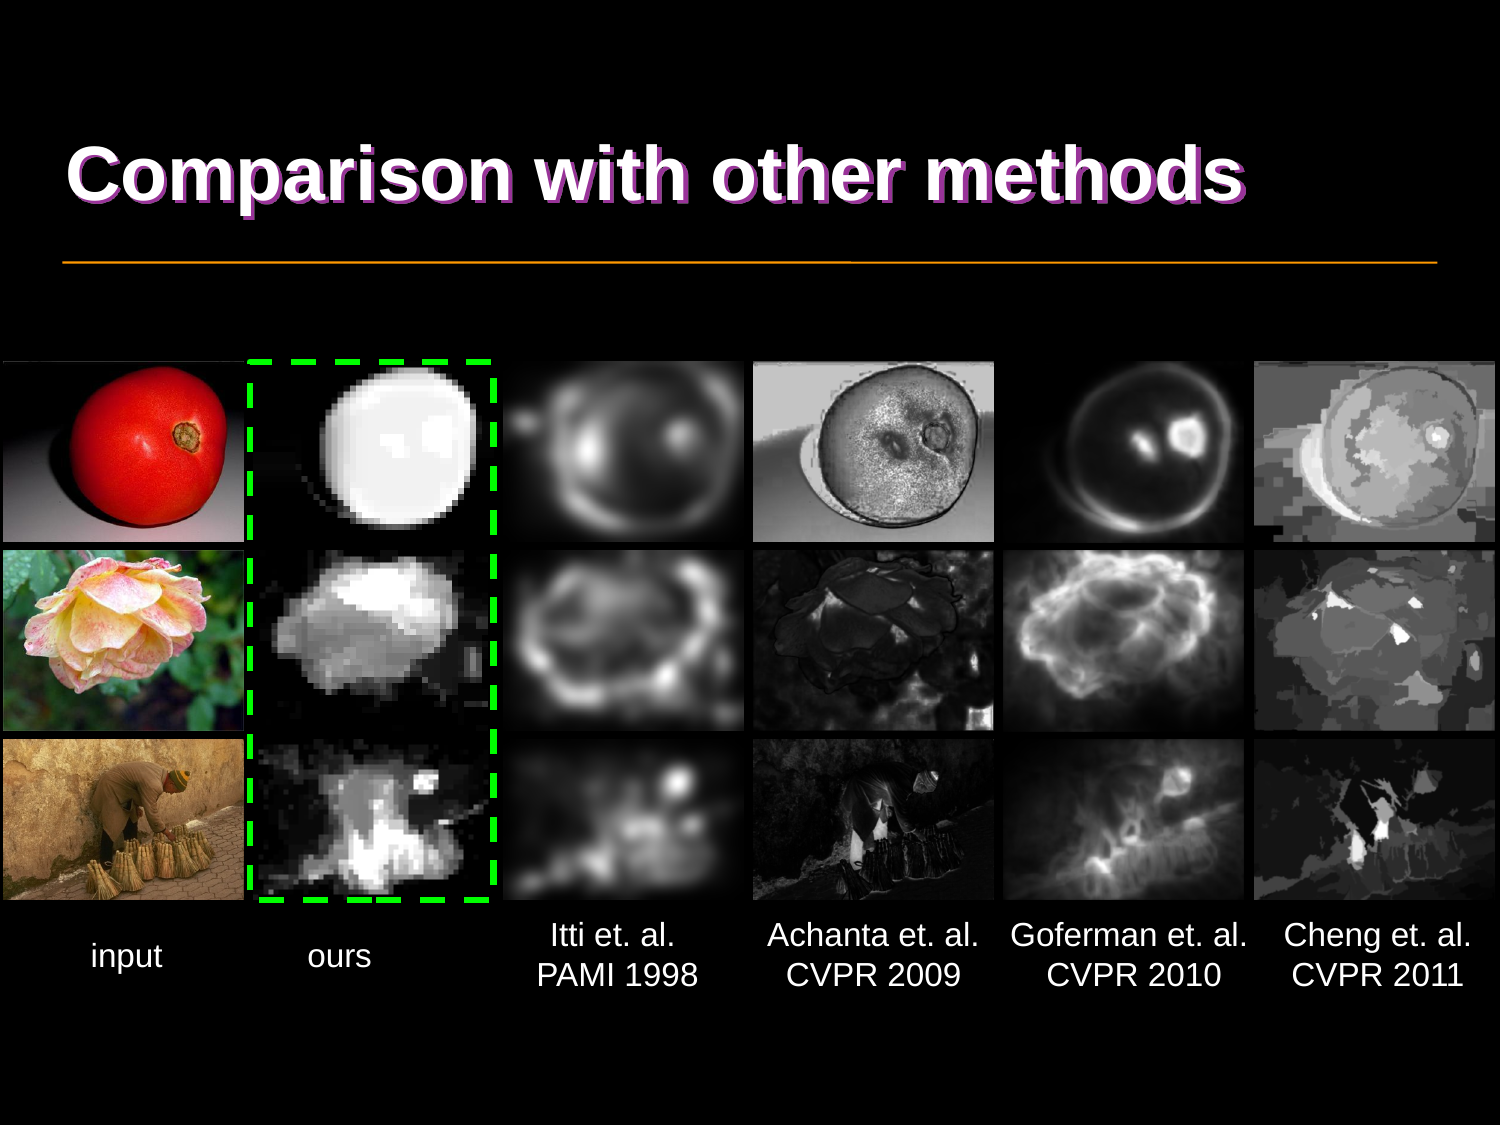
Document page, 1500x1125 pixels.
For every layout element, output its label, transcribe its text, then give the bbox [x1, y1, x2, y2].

text_box Goferman et. al. CVPR 2010 [995, 906, 1268, 1001]
text_box ours [292, 926, 387, 982]
picture [3, 739, 244, 900]
picture [753, 550, 994, 731]
picture [753, 361, 994, 542]
picture [1003, 739, 1245, 901]
text_box Cheng et. al. CVPR 2011 [1268, 908, 1488, 1001]
picture [1253, 739, 1495, 900]
picture [1253, 550, 1495, 731]
picture [1003, 361, 1245, 543]
text_box Achanta et. al. CVPR 2009 [752, 906, 995, 1001]
picture [503, 361, 744, 542]
text_box input [75, 926, 178, 982]
picture [253, 361, 494, 542]
picture [3, 550, 244, 731]
picture [253, 550, 494, 731]
picture [3, 361, 244, 542]
text_box Itti et. al. PAMI 1998 [521, 908, 714, 1001]
picture [753, 739, 994, 900]
picture [503, 739, 744, 900]
picture [253, 739, 494, 900]
picture [503, 550, 744, 731]
picture [1253, 361, 1495, 542]
title Comparison with other methods [50, 69, 1450, 270]
picture [1003, 550, 1245, 732]
